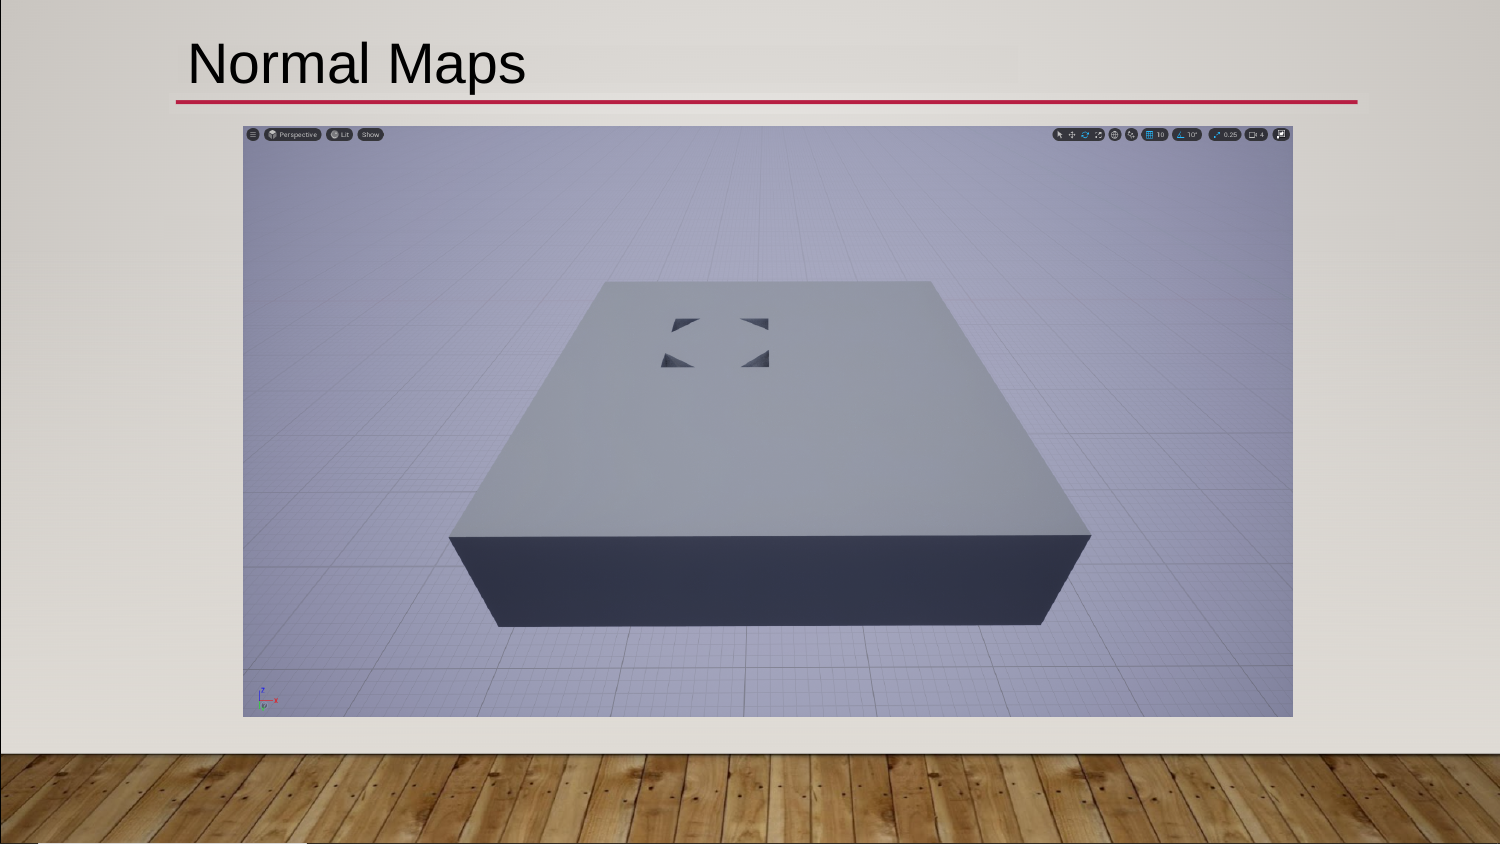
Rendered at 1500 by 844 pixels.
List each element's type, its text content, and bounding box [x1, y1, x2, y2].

title Normal Maps [172, 17, 1363, 112]
picture [0, 0, 1500, 844]
